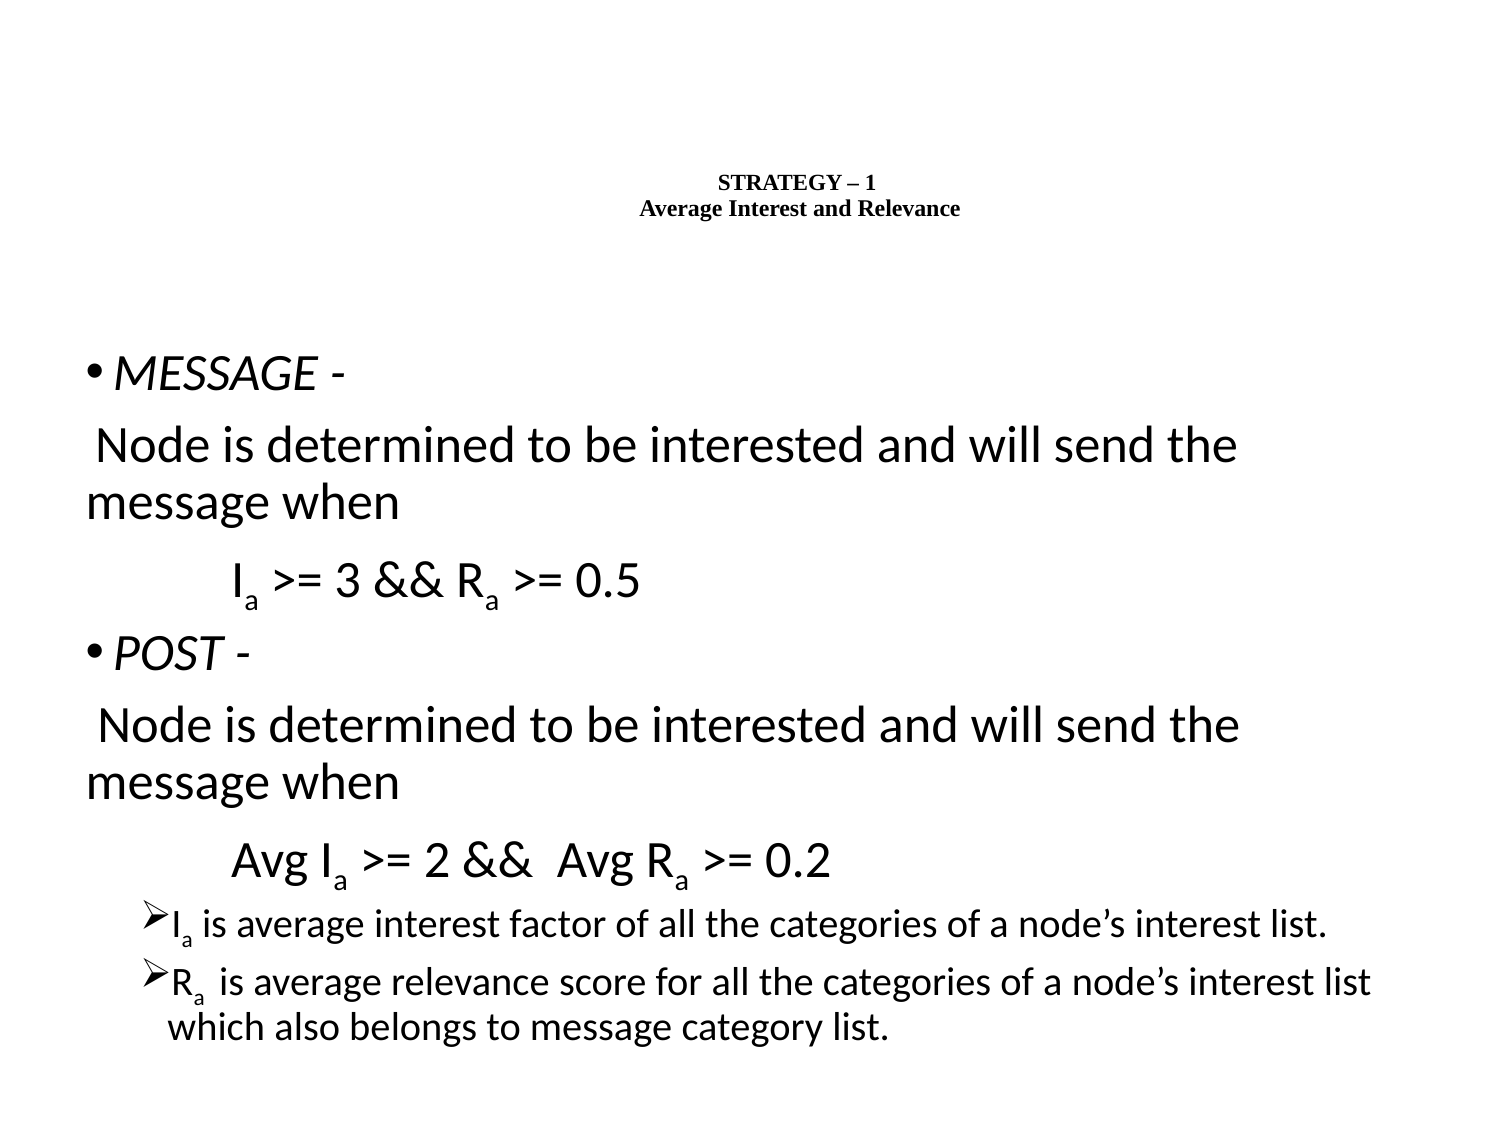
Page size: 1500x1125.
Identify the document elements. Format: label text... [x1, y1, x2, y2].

list MESSAGE - Node is determined to be interested and will send the message when Ia >= 3 && Ra >= 0.5 POST - Node is determined to be interested and will send the message when Avg Ia >= 2 && Avg Ra >= 0.2 Ia is average interest factor of all the categories of a node’s interest list. Ra is average relevance score for all the categories of a node’s interest list which also belongs to message category list. [70, 337, 1421, 1063]
title STRATEGY – 1 Average Interest and Relevance [125, 162, 1475, 263]
